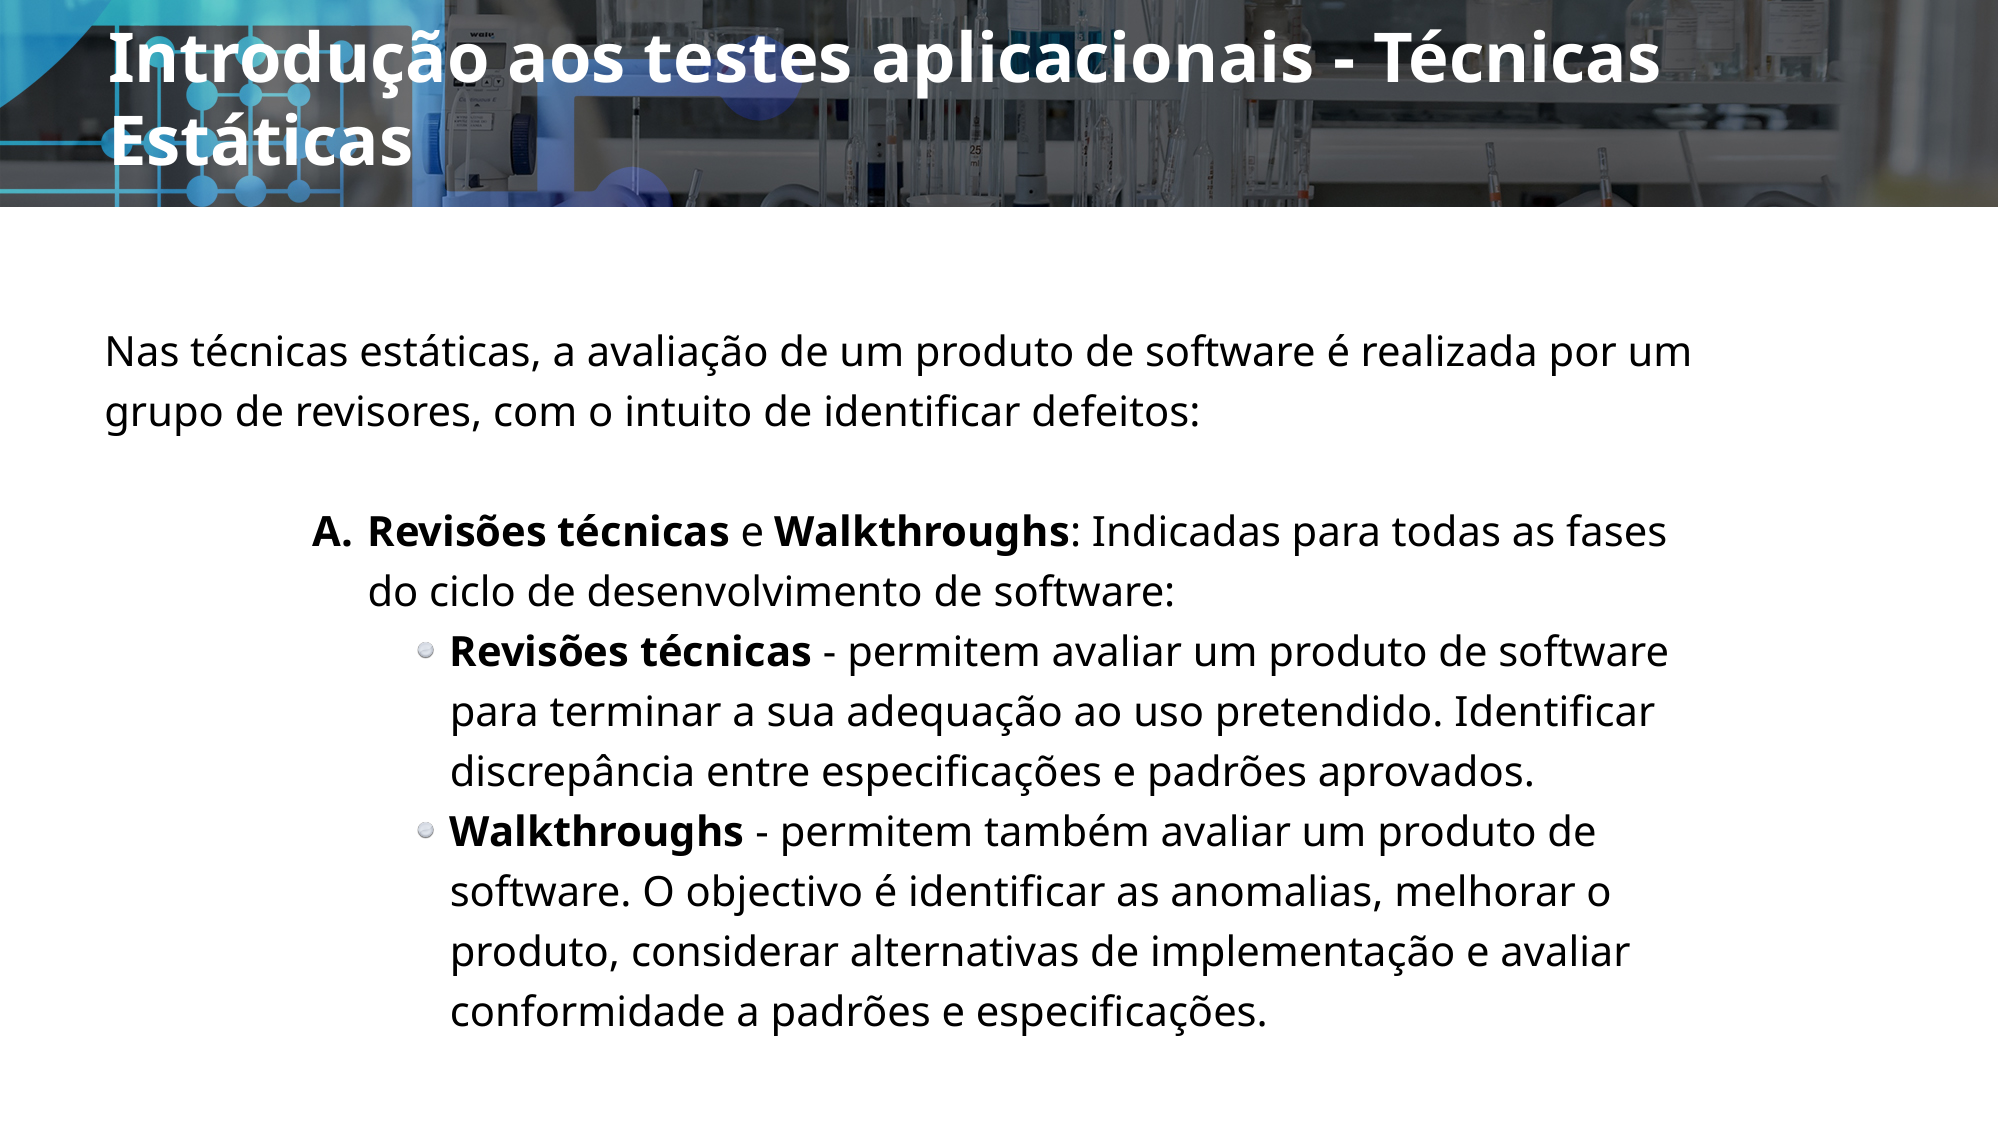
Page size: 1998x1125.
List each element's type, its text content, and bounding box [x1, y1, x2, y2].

text_box Nas técnicas estáticas, a avaliação de um produto de software é realizada por um grupo de revisores, com o intuito de identificar defeitos: Revisões técnicas e Walkthroughs: Indicadas para todas as fases do ciclo de desenvolvimento de software: Revisões técnicas - permitem avaliar um produto de software para terminar a sua adequação ao uso pretendido. Identificar discrepância entre especificações e padrões aprovados. Walkthroughs - permitem também avaliar um produto de software. O objectivo é identificar as anomalias, melhorar o produto, considerar alternativas de implementação e avaliar conformidade a padrões e especificações. [96, 307, 1705, 1043]
picture [0, 0, 1998, 1125]
title Introdução aos testes aplicacionais - Técnicas Estáticas [99, 30, 1901, 163]
